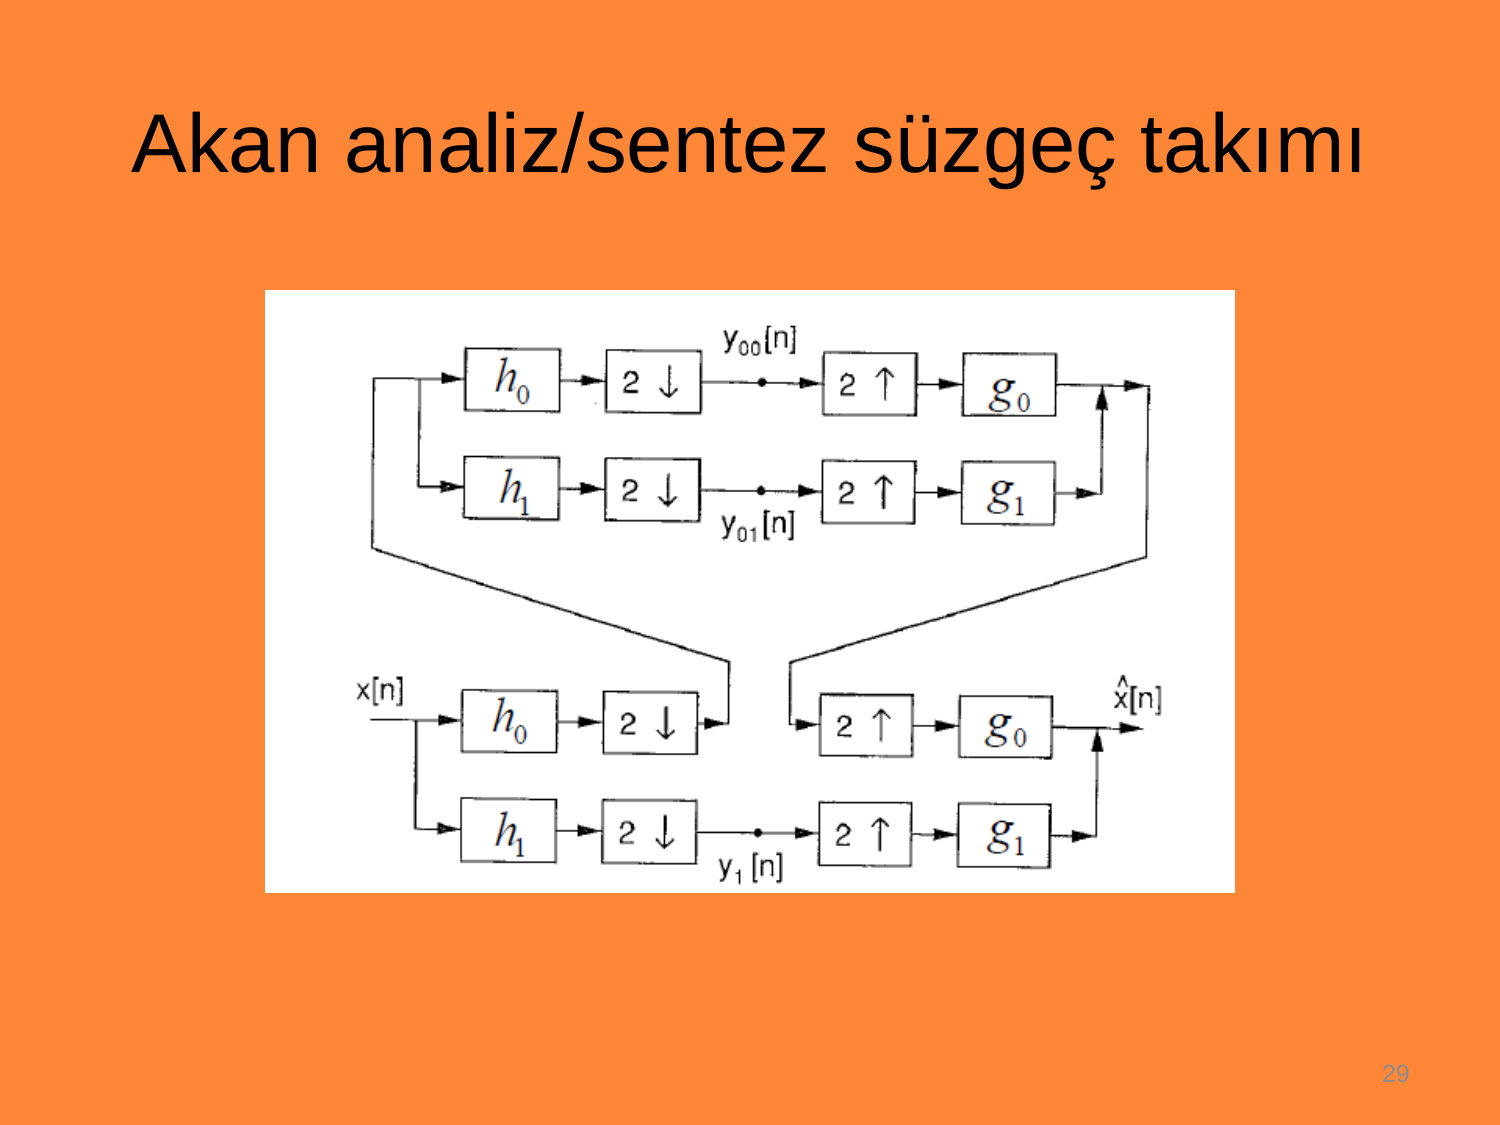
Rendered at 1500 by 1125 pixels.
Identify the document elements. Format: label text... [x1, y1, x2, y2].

slide_number 29 [1074, 1042, 1425, 1103]
title Akan analiz/sentez süzgeç takımı [75, 45, 1425, 233]
picture [265, 290, 1235, 893]
